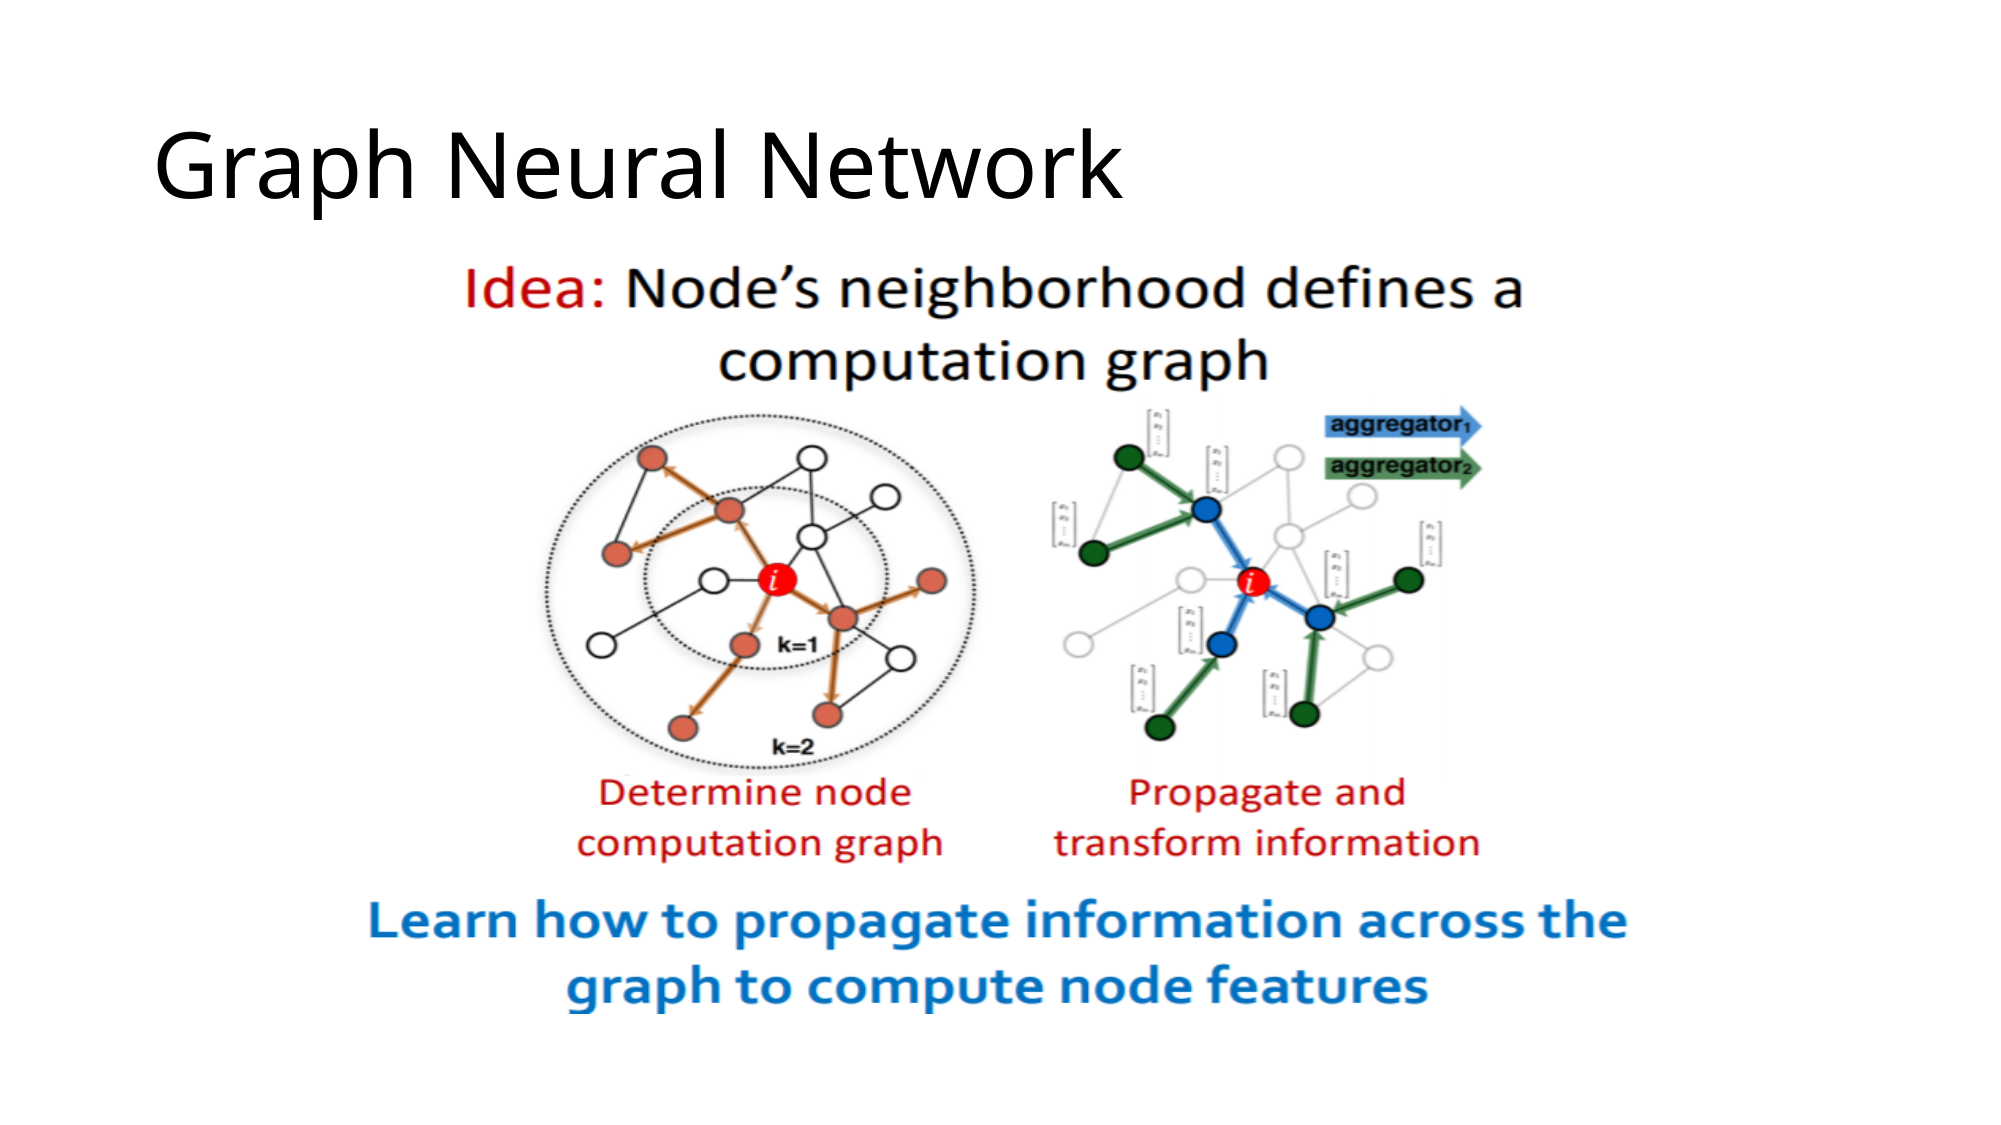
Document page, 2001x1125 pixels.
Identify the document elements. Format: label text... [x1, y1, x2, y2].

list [356, 246, 1644, 1014]
title Graph Neural Network [137, 59, 1863, 278]
